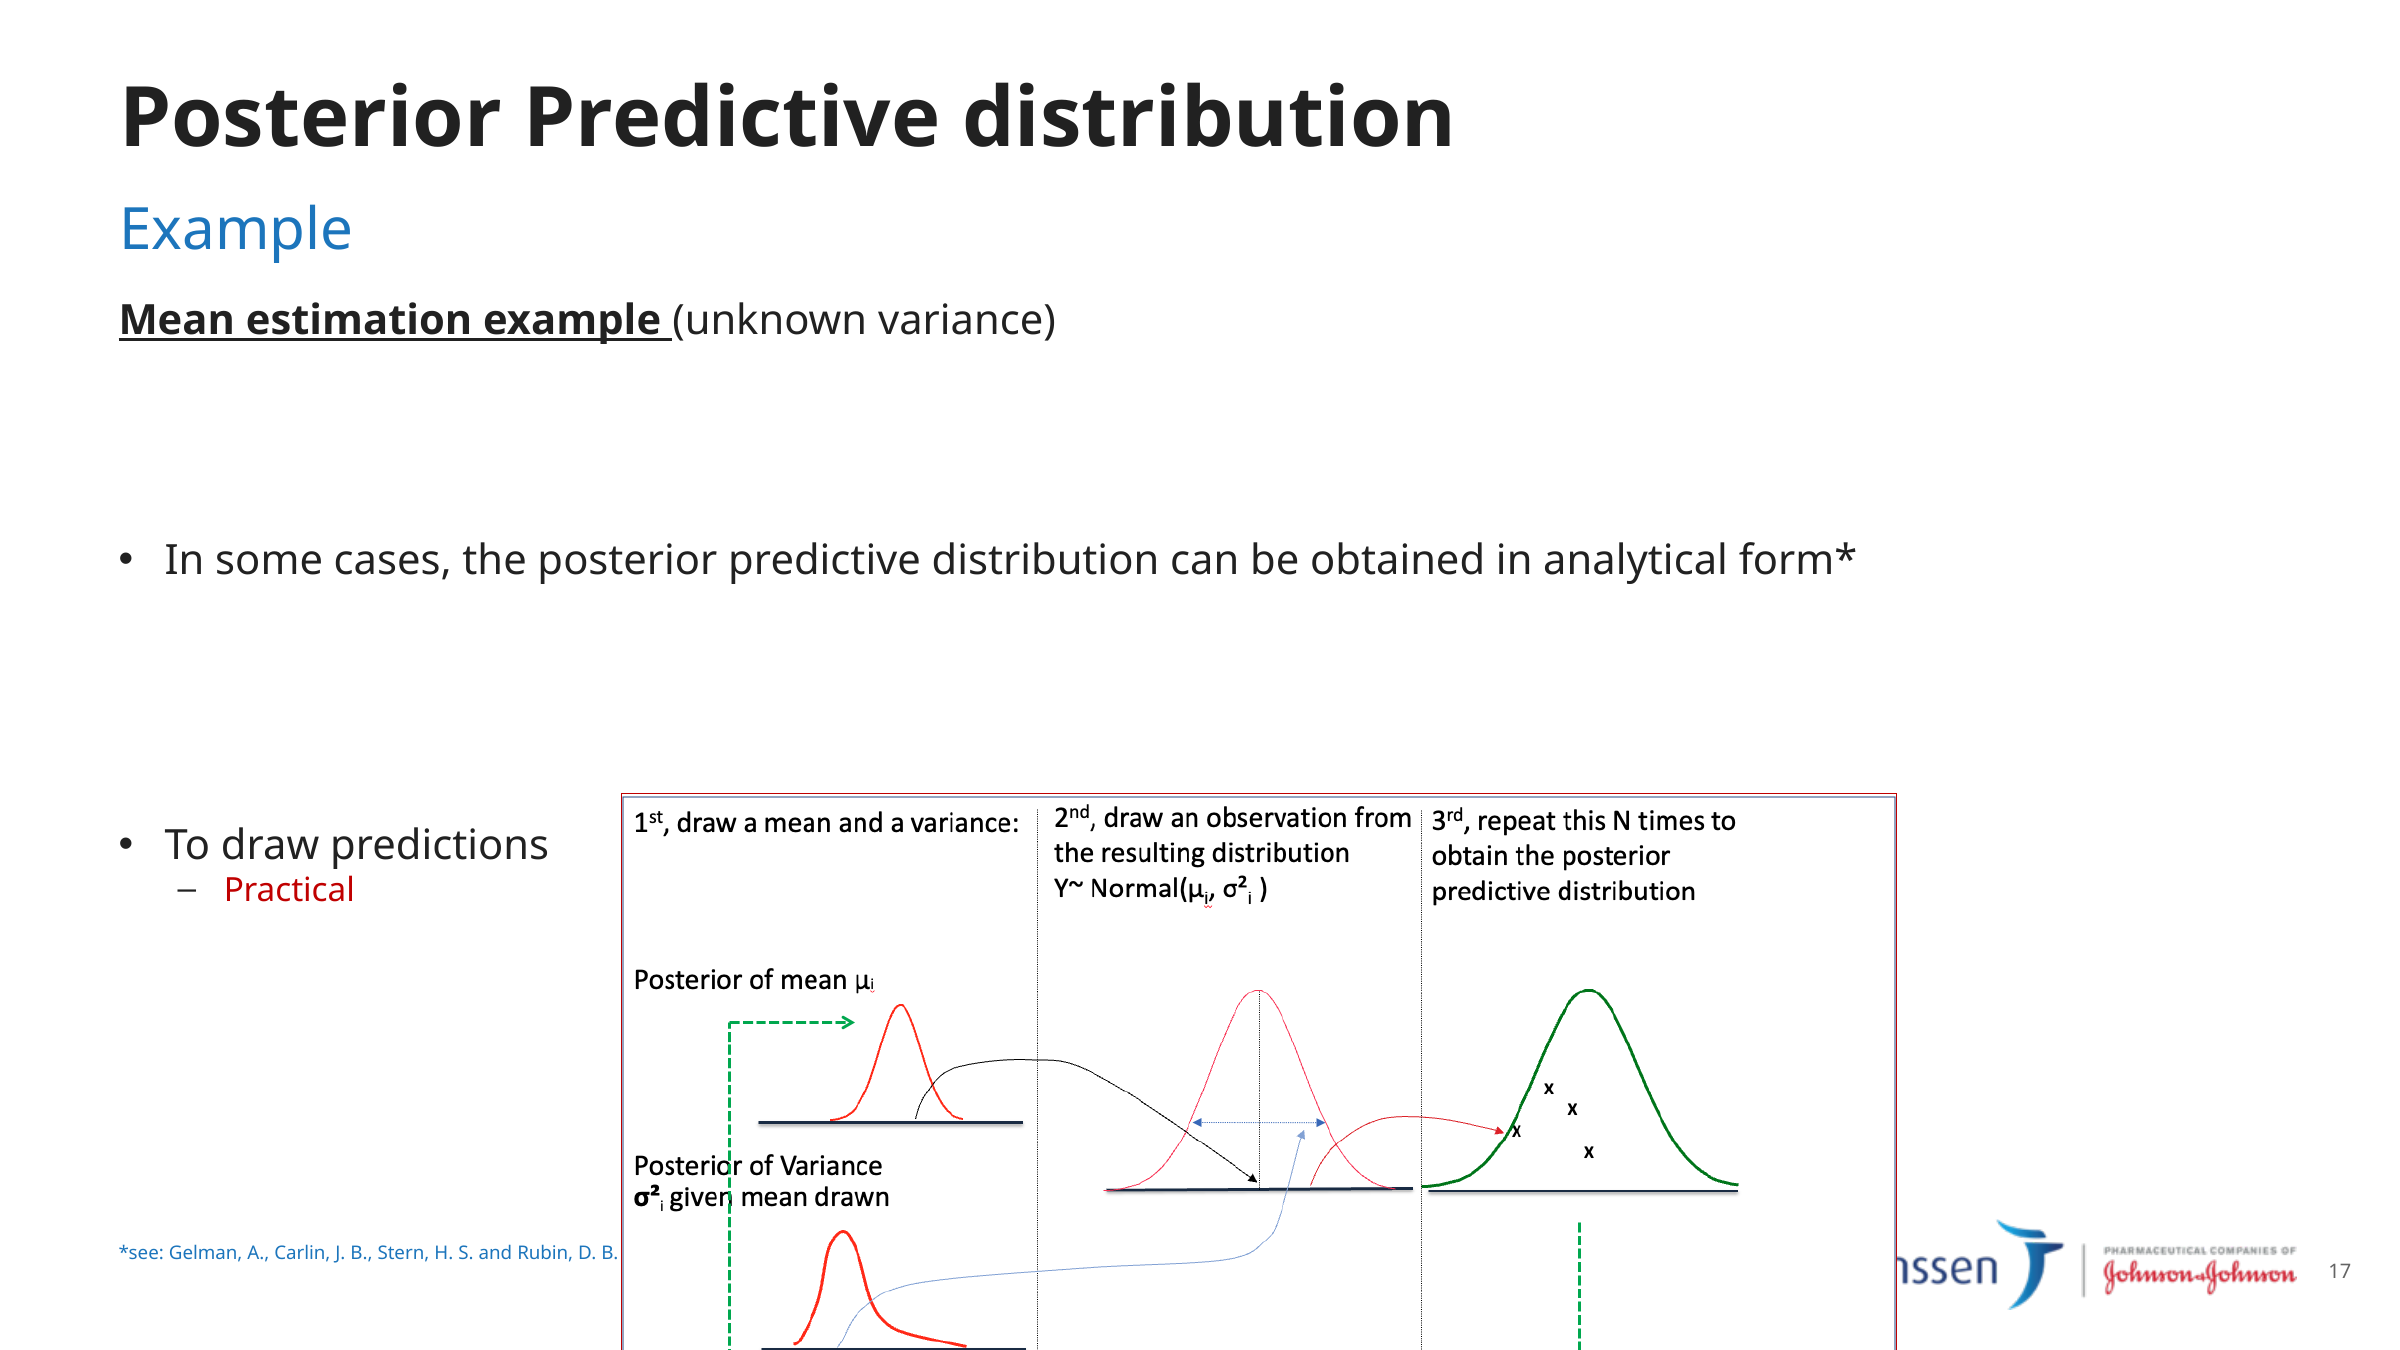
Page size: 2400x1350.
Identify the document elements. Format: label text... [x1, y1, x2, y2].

picture [621, 793, 2297, 1350]
list *see: Gelman, A., Carlin, J. B., Stern, H. S. and Rubin, D. B. (2004). Bayesian Data Analysis. Chapman and Hall/CRC, 2nd ed. Chapter 3, p 77. [117, 1235, 616, 1291]
slide_number 17 [2291, 1239, 2367, 1306]
list Example [118, 191, 2282, 256]
title Posterior Predictive distribution [118, 73, 2282, 166]
